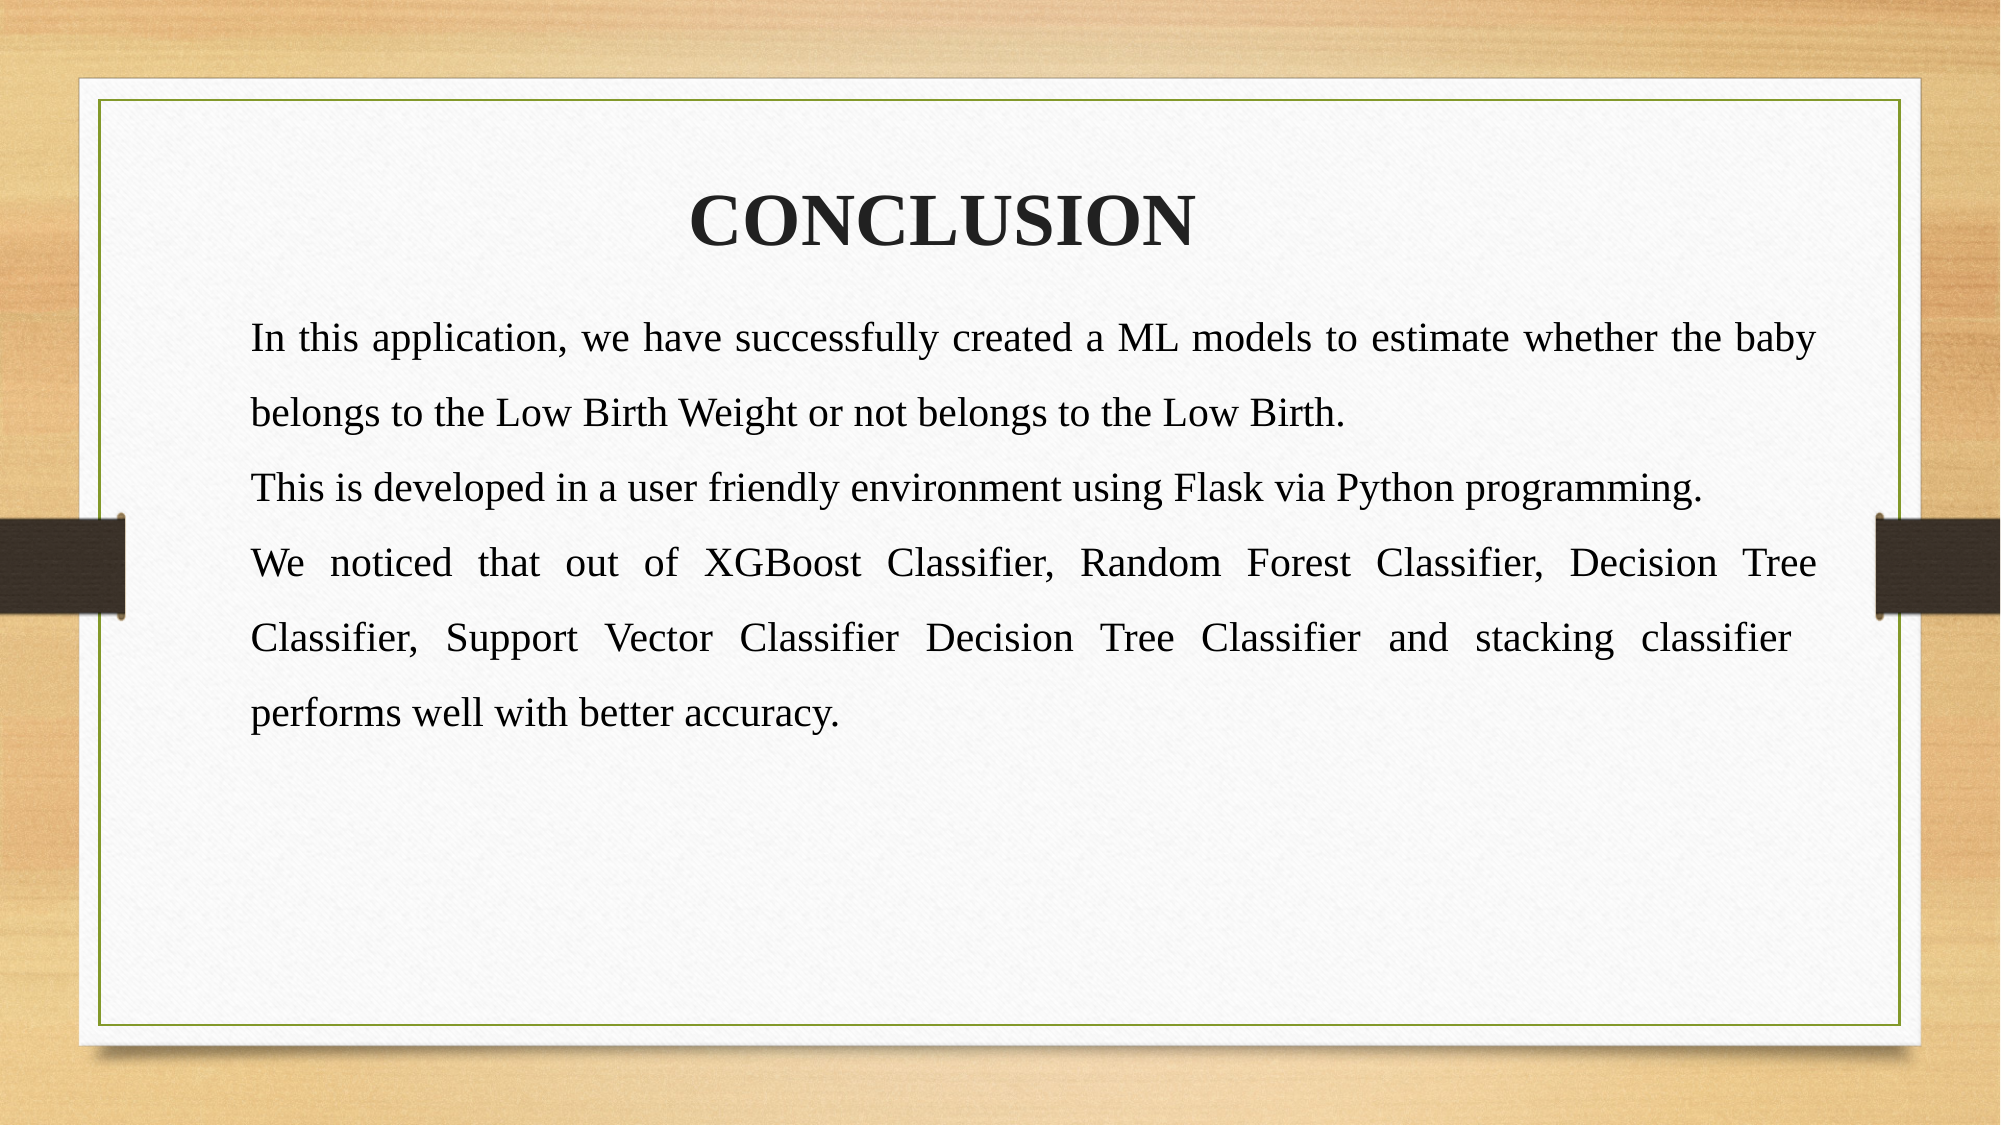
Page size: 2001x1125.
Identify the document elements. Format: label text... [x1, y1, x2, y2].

text_box In this application, we have successfully created a ML models to estimate whether the baby belongs to the Low Birth Weight or not belongs to the Low Birth. This is developed in a user friendly environment using Flask via Python programming. We noticed that out of XGBoost Classifier, Random Forest Classifier, Decision Tree Classifier, Support Vector Classifier Decision Tree Classifier and stacking classifier performs well with better accuracy. [235, 277, 1834, 743]
picture [0, 0, 2001, 1125]
text_box CONCLUSION [163, 99, 1574, 253]
